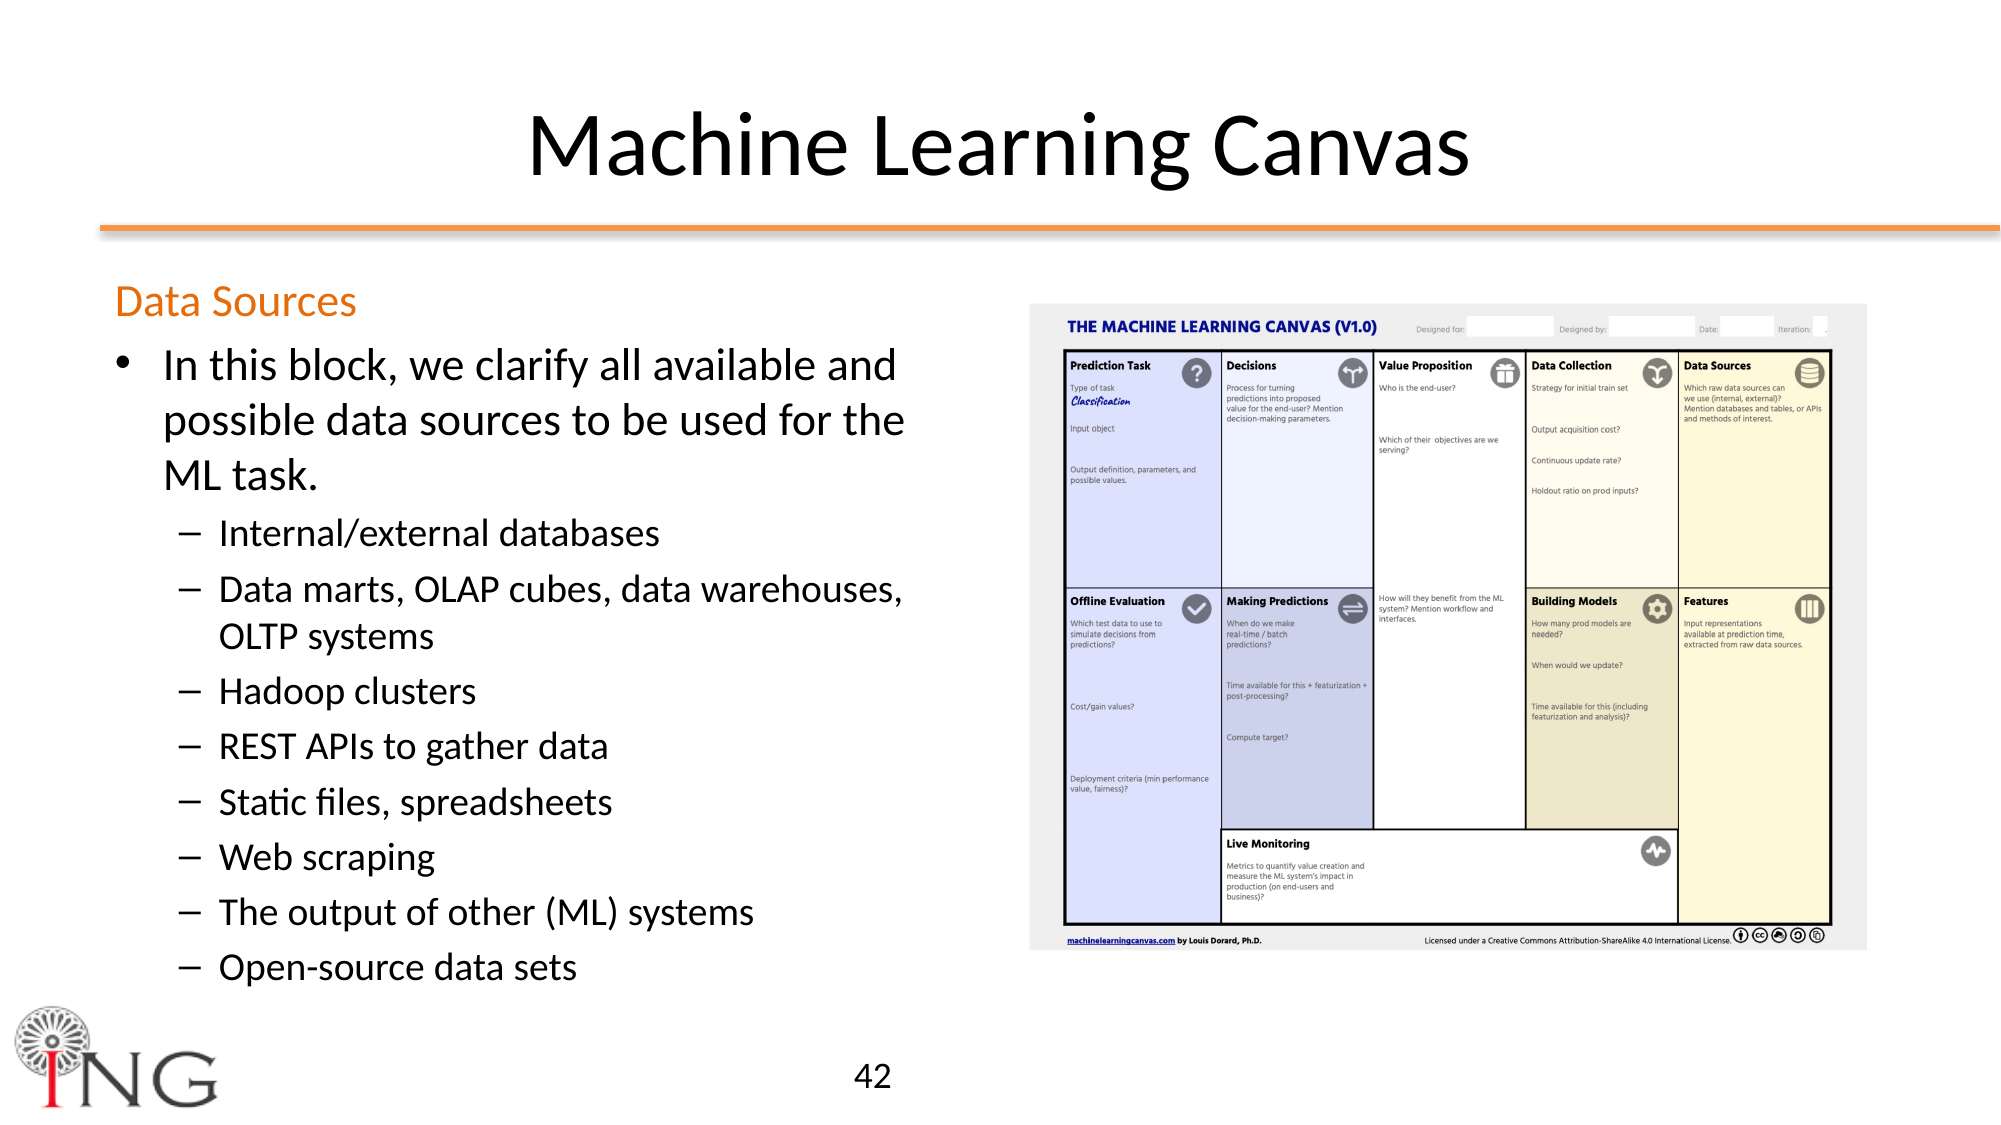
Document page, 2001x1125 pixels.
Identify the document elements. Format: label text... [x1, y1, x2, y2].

list Data Sources In this block, we clarify all available and possible data sources to be used for the ML task. Internal/external databases Data marts, OLAP cubes, data warehouses, OLTP systems Hadoop clusters REST APIs to gather data Static files, spreadsheets Web scraping The output of other (ML) systems Open-source data sets [99, 262, 984, 1005]
slide_number 42 [839, 1043, 1900, 1104]
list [1016, 294, 1901, 973]
title Machine Learning Canvas [99, 45, 1900, 233]
picture [0, 987, 244, 1125]
